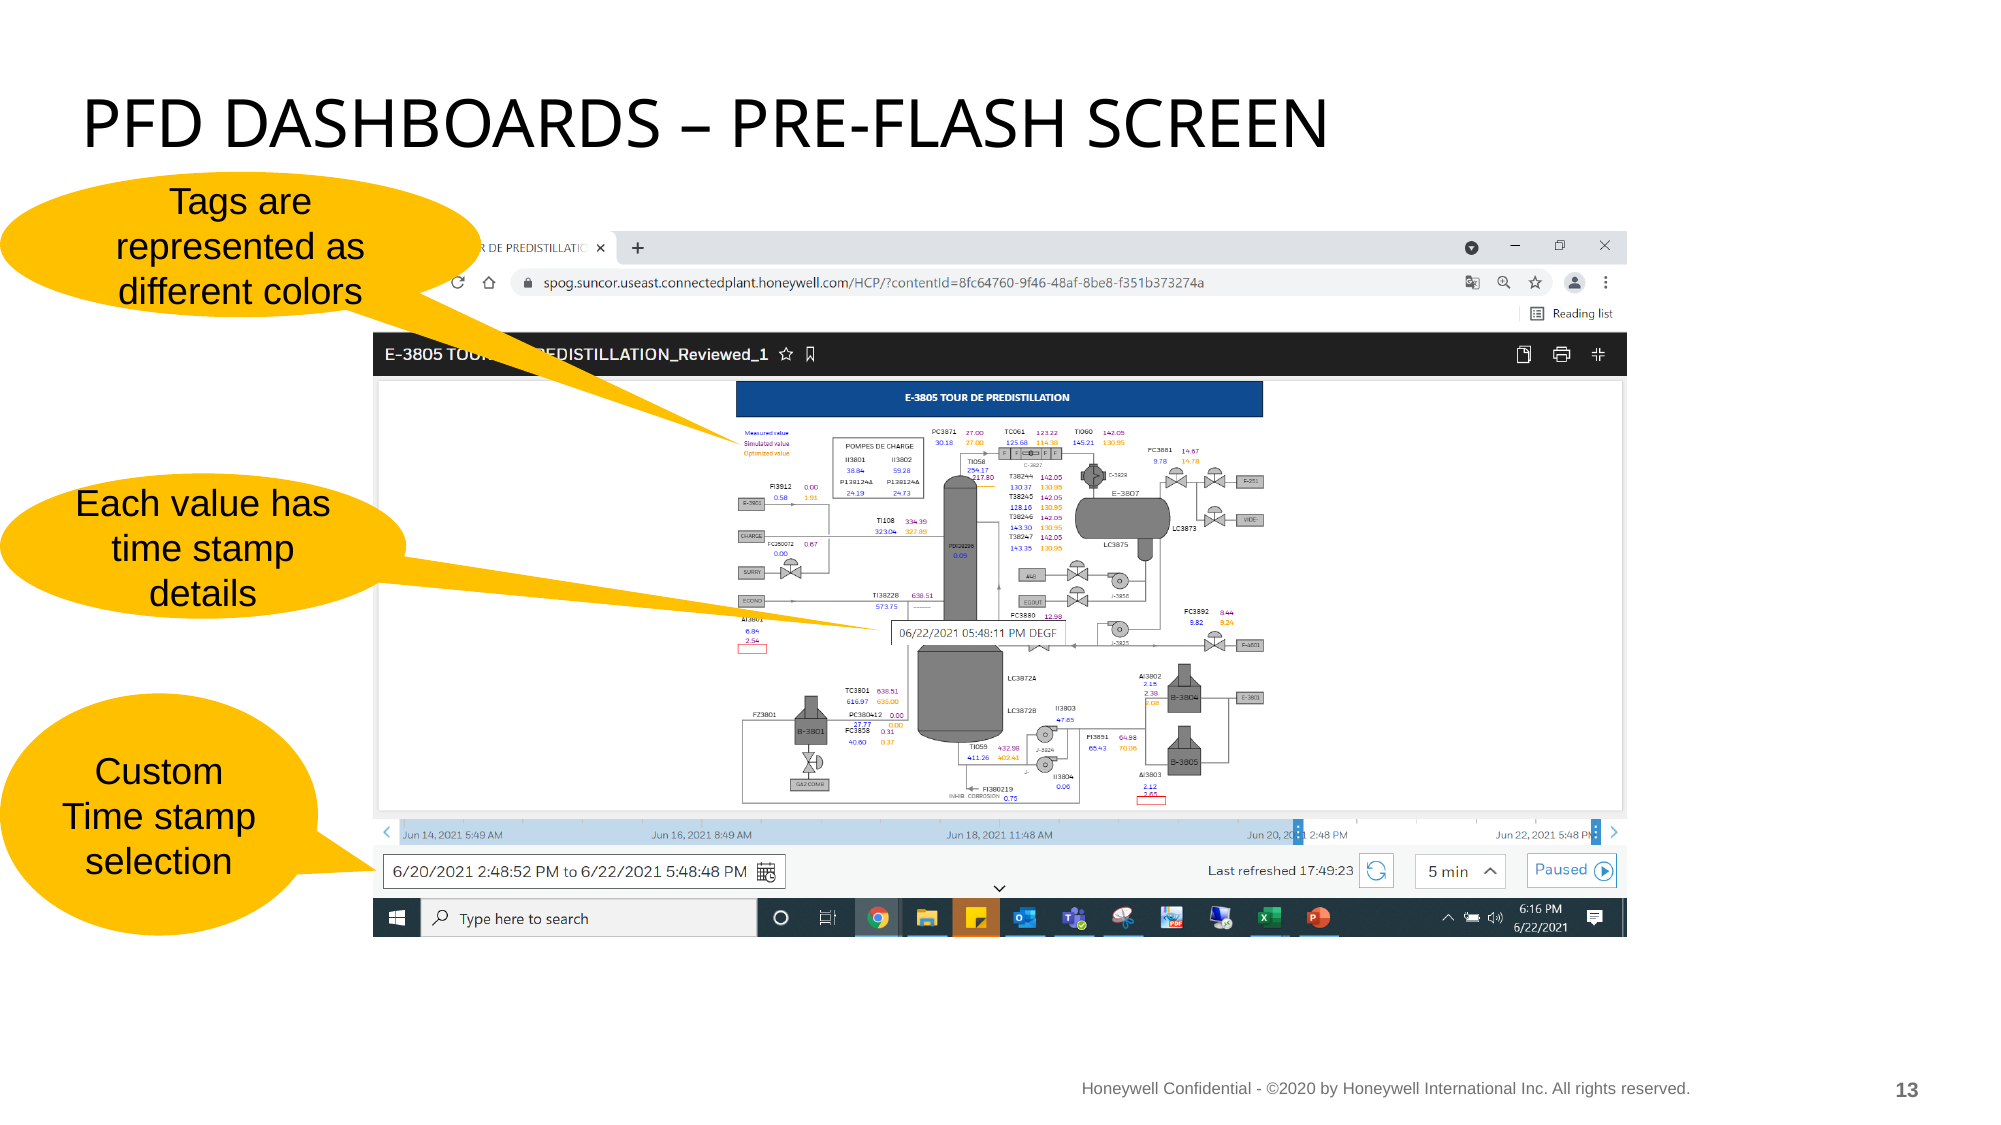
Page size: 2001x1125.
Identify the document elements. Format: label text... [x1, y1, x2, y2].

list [373, 231, 1627, 937]
text_box Tags are represented as different colors [0, 170, 479, 321]
text_box Each value has time stamp details [0, 472, 373, 620]
slide_number 12 [1837, 1062, 1919, 1102]
text_box Custom Time stamp selection [0, 692, 373, 937]
title PFD Dashboards – Pre-flash Screen [81, 81, 1919, 150]
